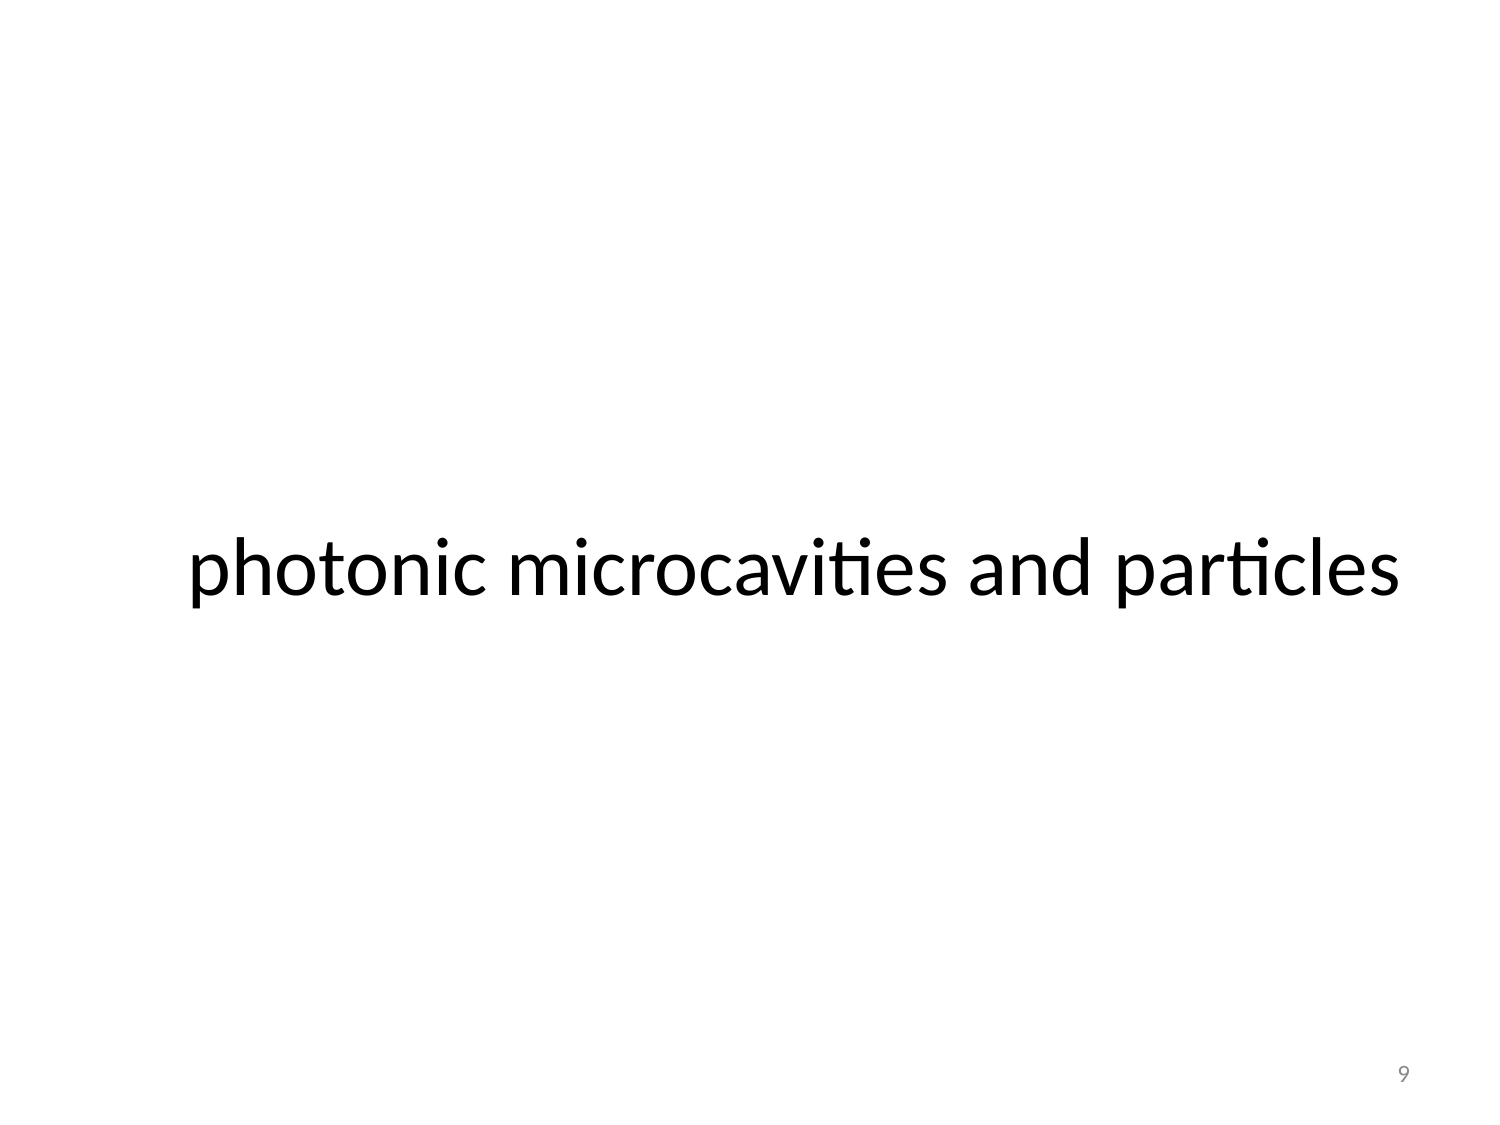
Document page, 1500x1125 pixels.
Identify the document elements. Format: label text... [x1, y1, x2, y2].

slide_number 9 [1074, 1042, 1425, 1103]
text_box photonic microcavities and particles [172, 504, 1417, 620]
